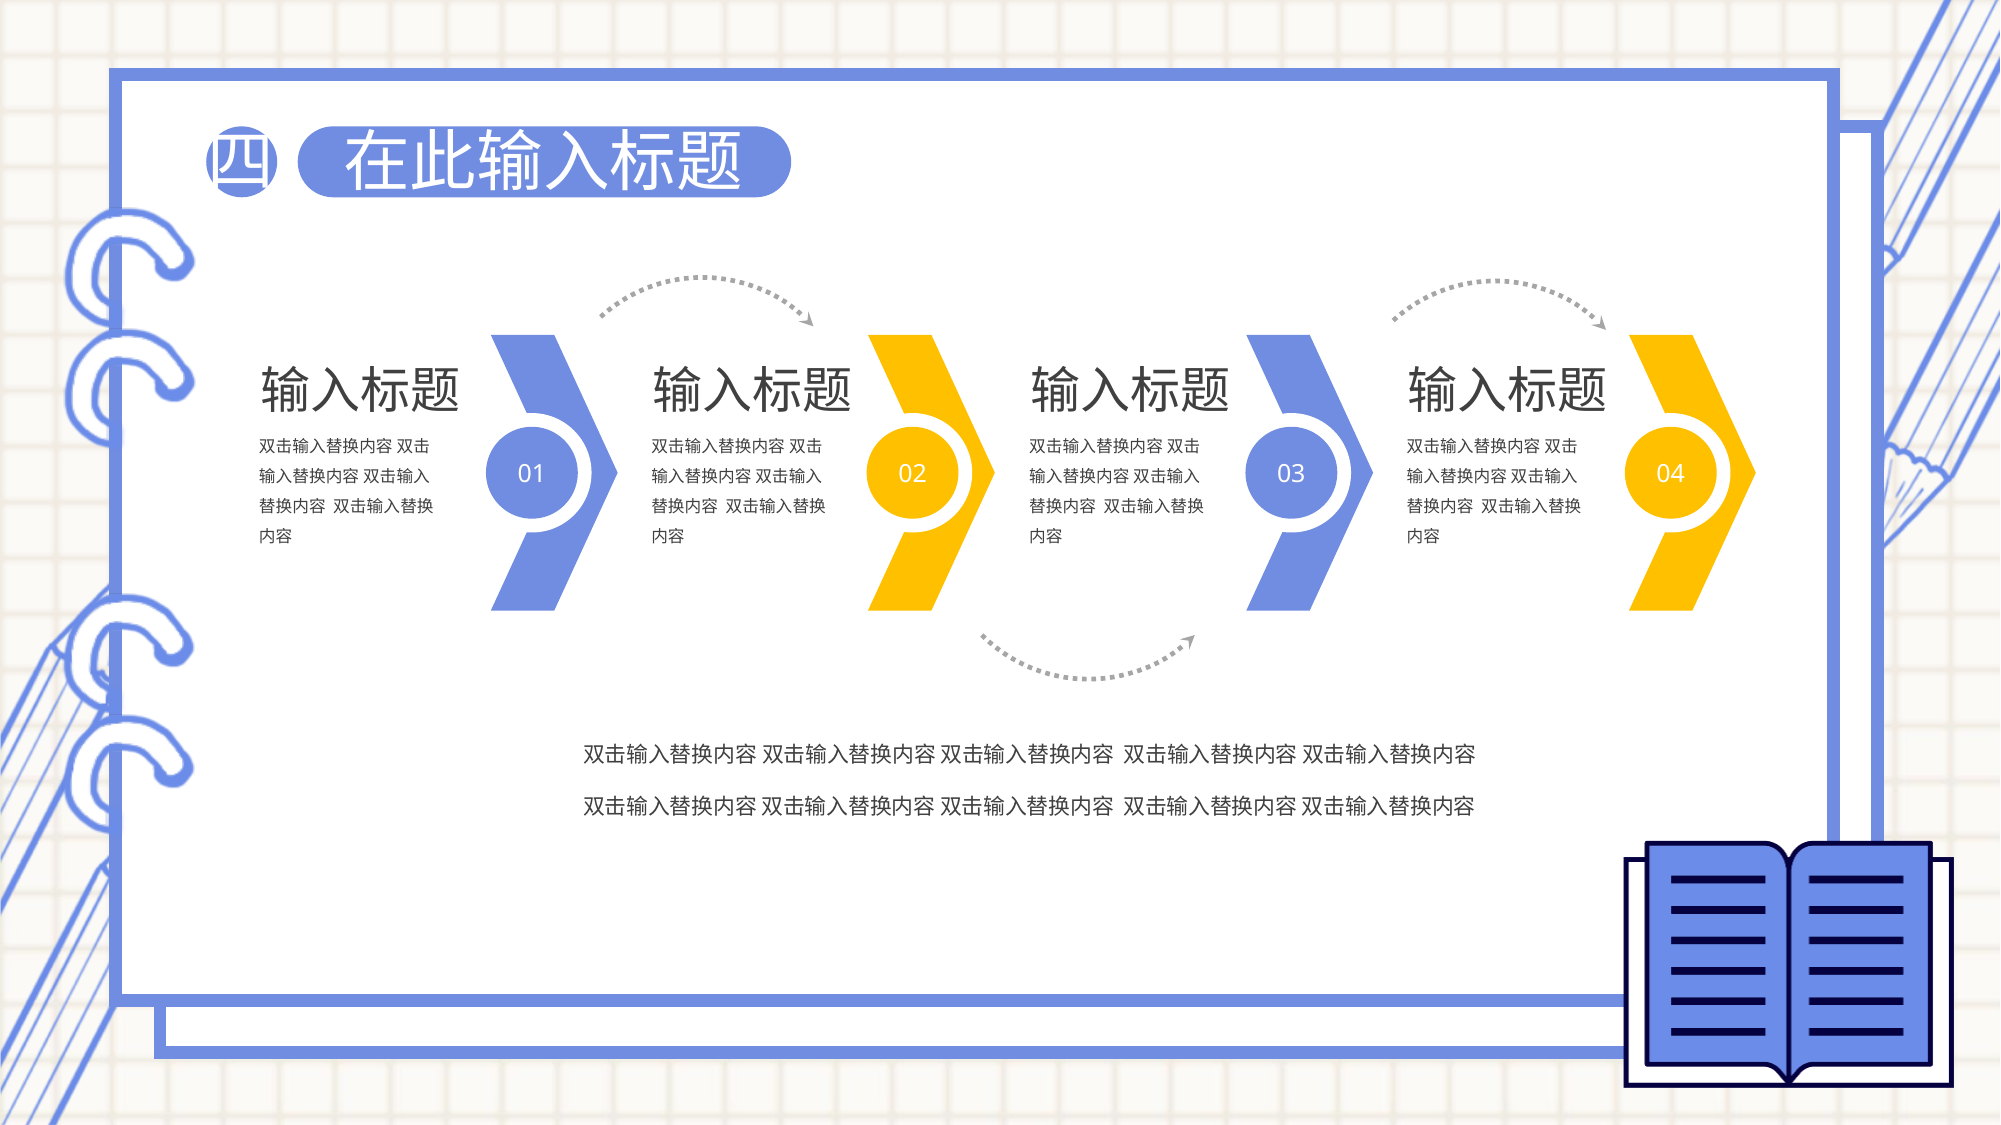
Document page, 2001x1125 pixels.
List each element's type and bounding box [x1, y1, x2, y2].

picture [0, 0, 2001, 1125]
text_box [190, 111, 761, 208]
text_box [244, 277, 1756, 828]
